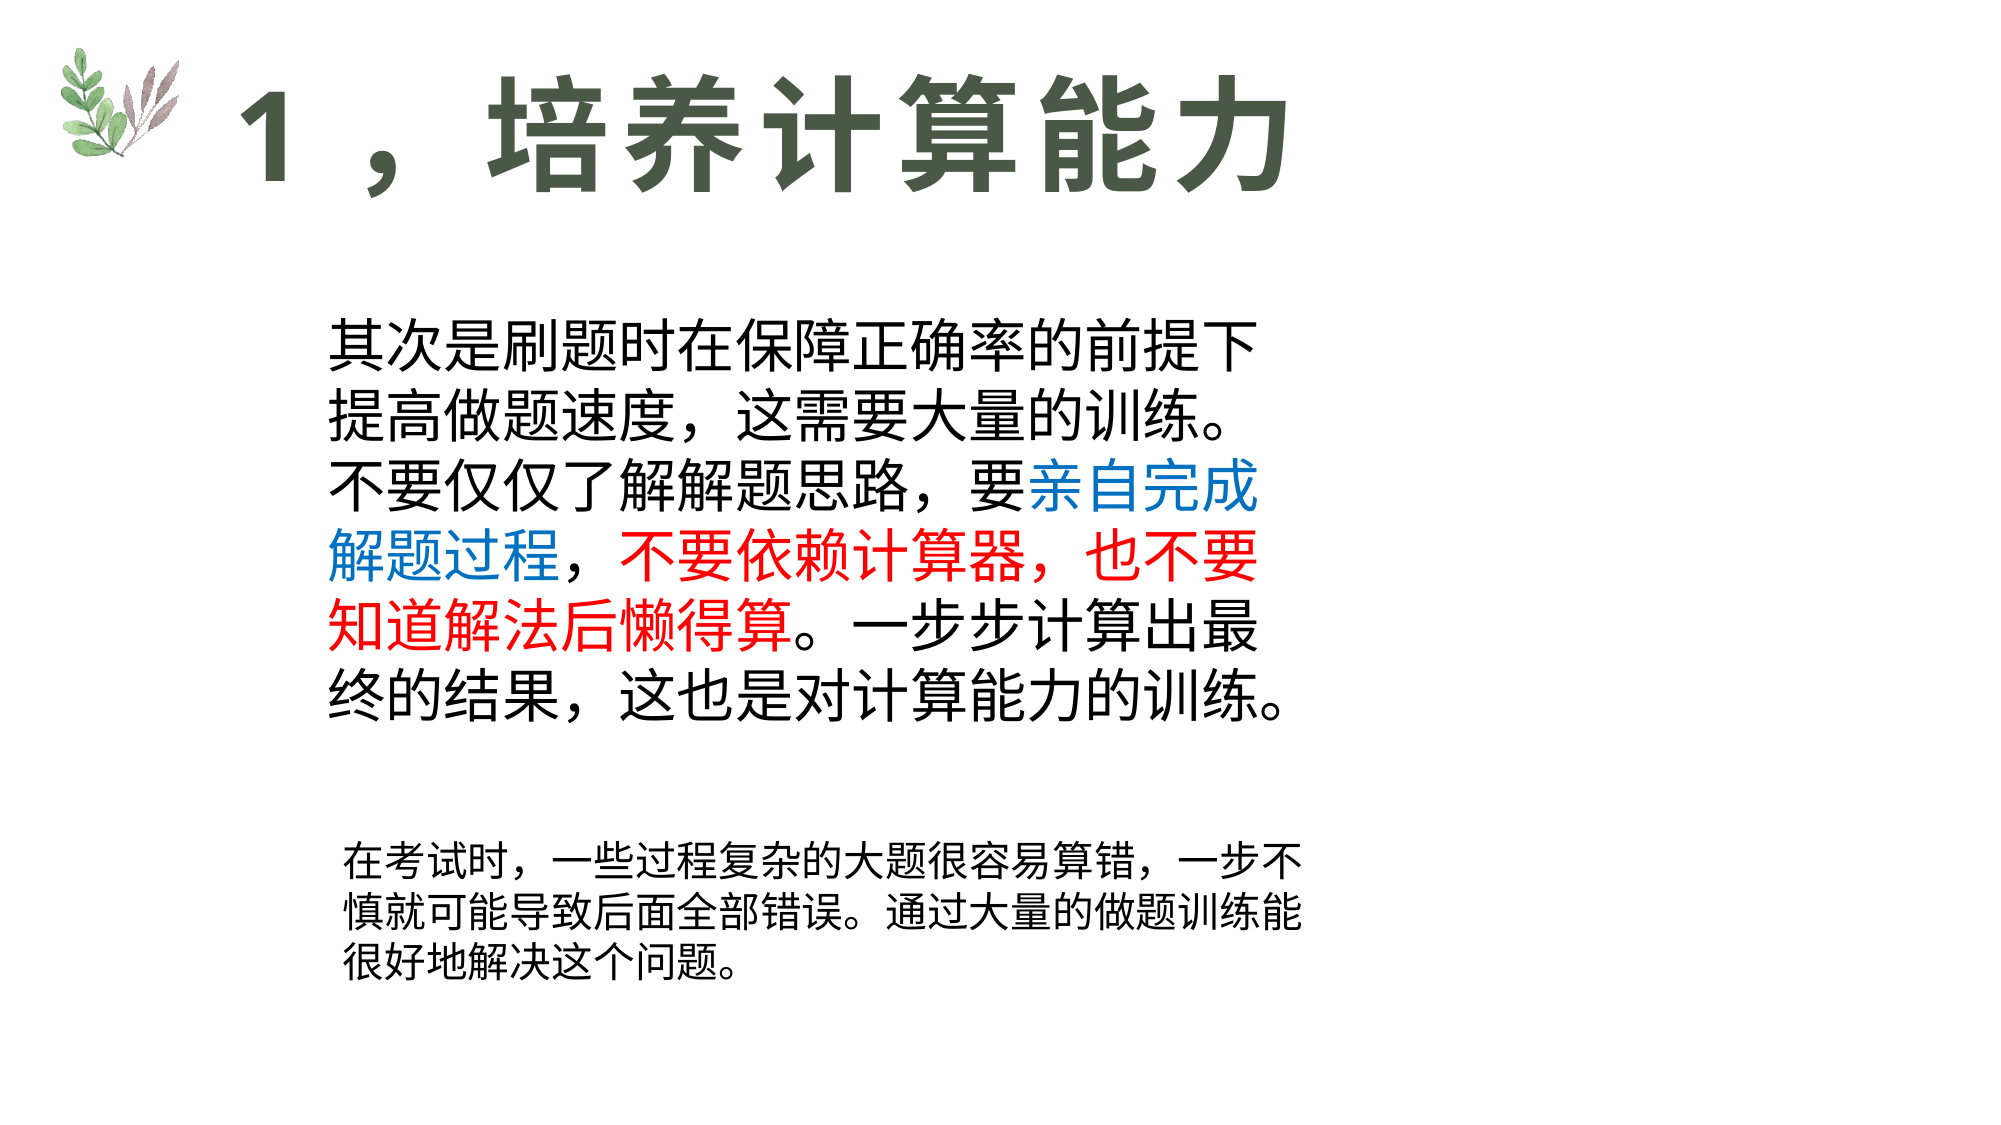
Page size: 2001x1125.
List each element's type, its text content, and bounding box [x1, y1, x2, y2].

text_box 在考试时，一些过程复杂的大题很容易算错，一步不慎就可能导致后面全部错误。通过大量的做题训练能很好地解决这个问题。 [327, 827, 1327, 993]
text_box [61, 46, 179, 160]
text_box 其次是刷题时在保障正确率的前提下提高做题速度，这需要大量的训练。不要仅仅了解解题思路，要亲自完成解题过程，不要依赖计算器，也不要知道解法后懒得算。一步步计算出最终的结果，这也是对计算能力的训练。 [312, 302, 1285, 737]
text_box 1，培养计算能力 [218, 49, 1455, 214]
